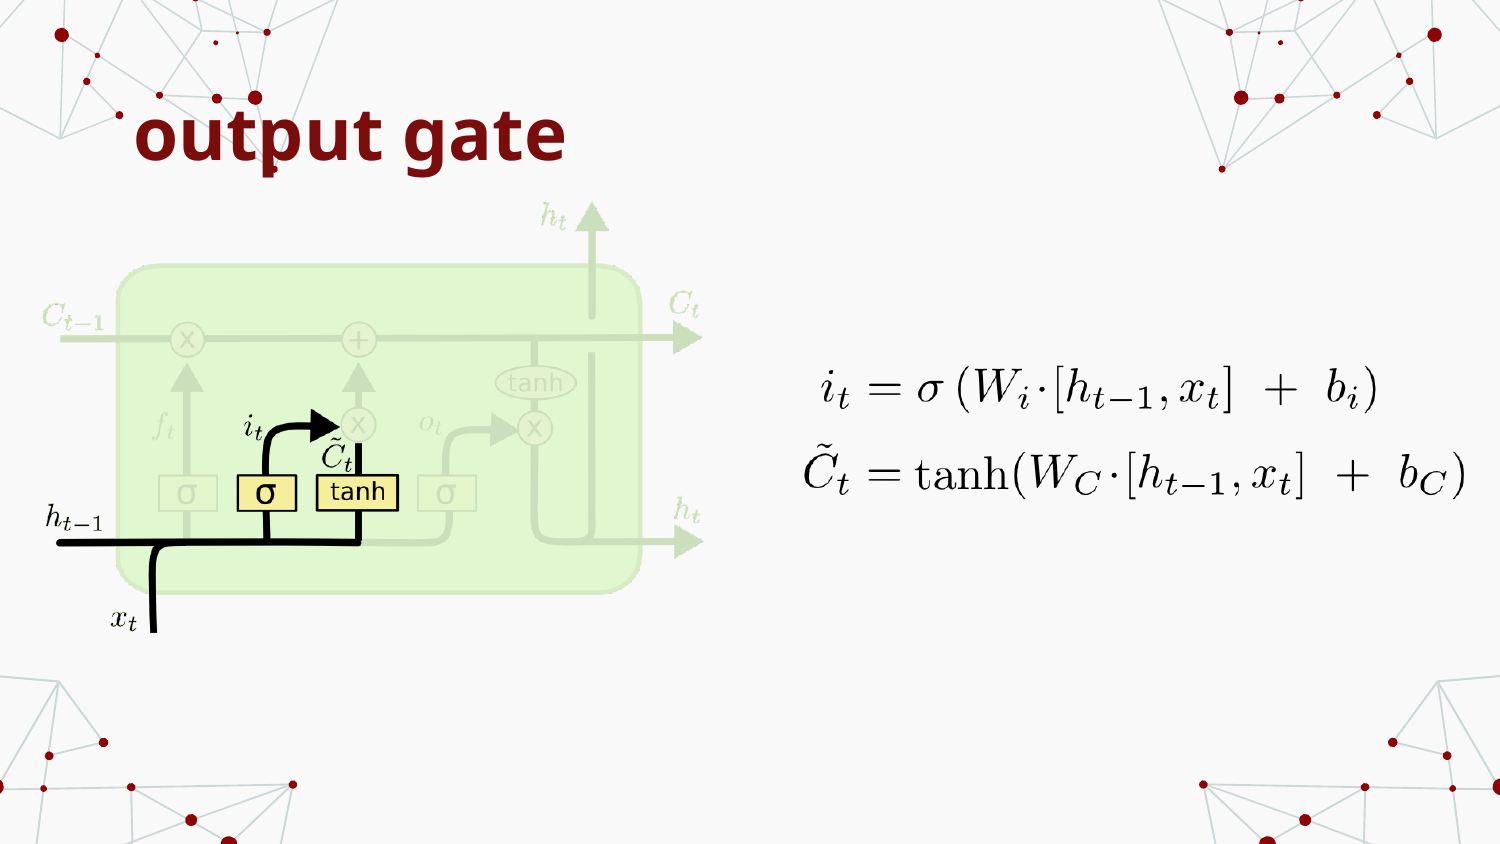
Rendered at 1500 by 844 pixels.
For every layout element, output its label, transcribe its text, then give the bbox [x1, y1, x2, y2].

title output gate [118, 72, 1382, 167]
picture [24, 191, 1476, 640]
